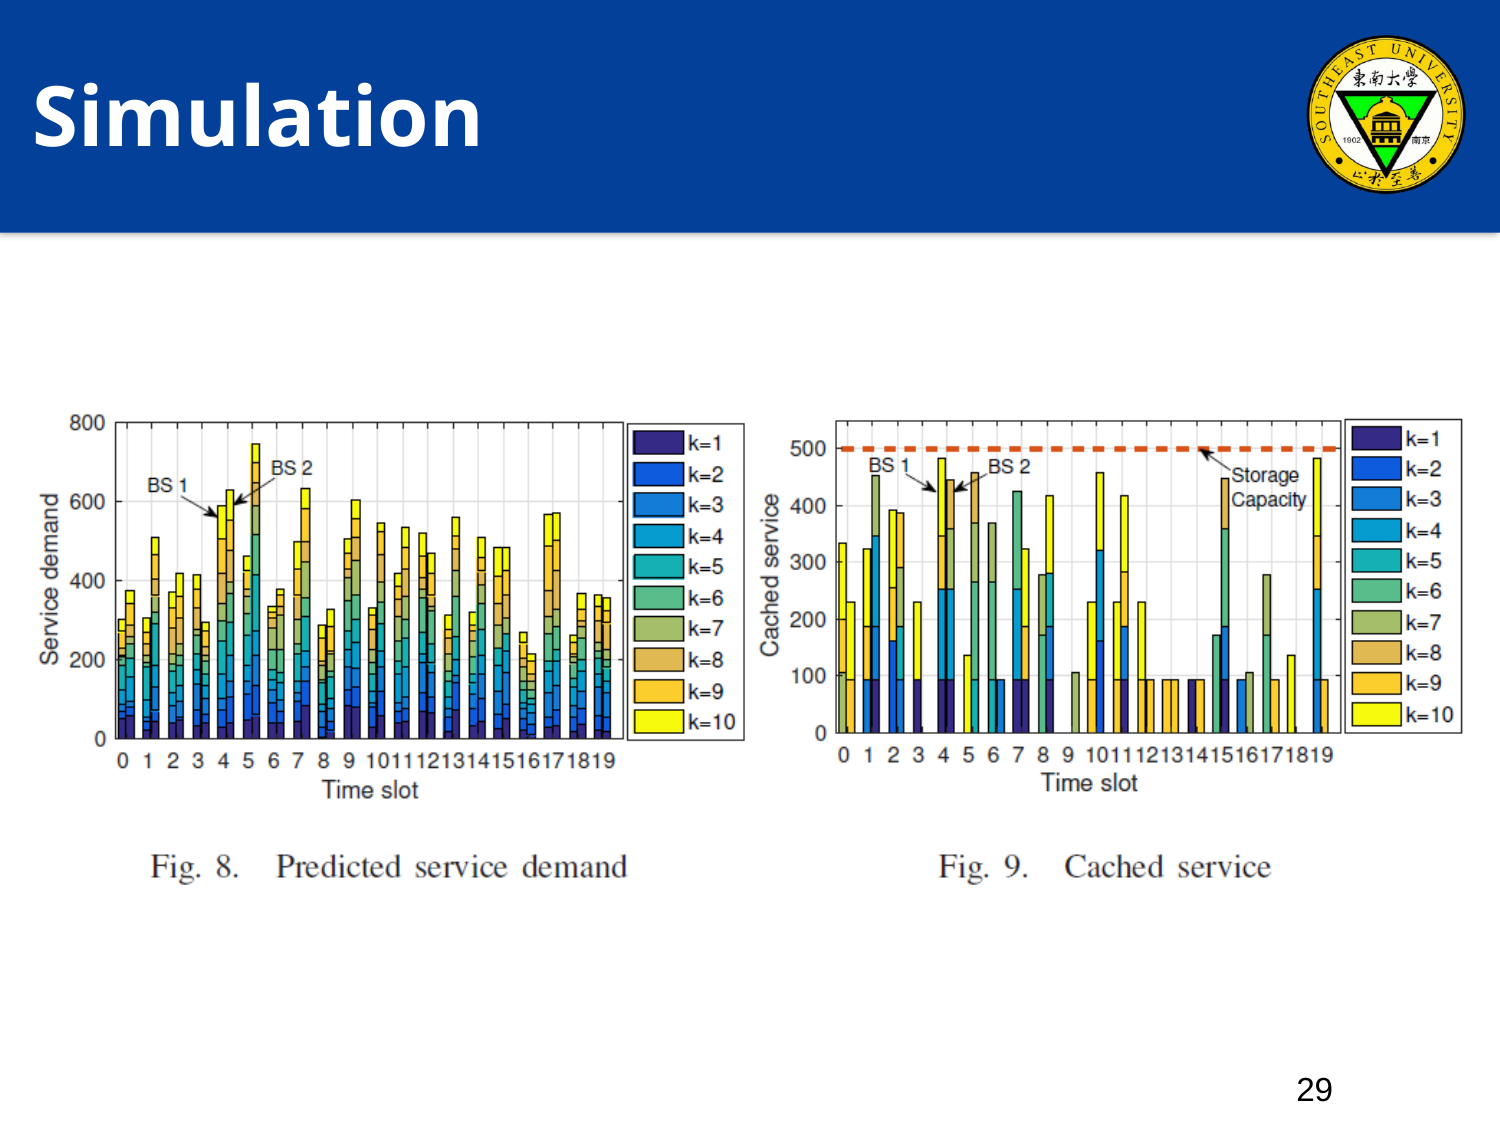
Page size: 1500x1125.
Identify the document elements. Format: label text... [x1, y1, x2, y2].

title Simulation [17, 19, 1368, 207]
picture [1304, 32, 1467, 195]
picture [21, 361, 1479, 906]
slide_number 29 [1281, 1060, 1482, 1121]
